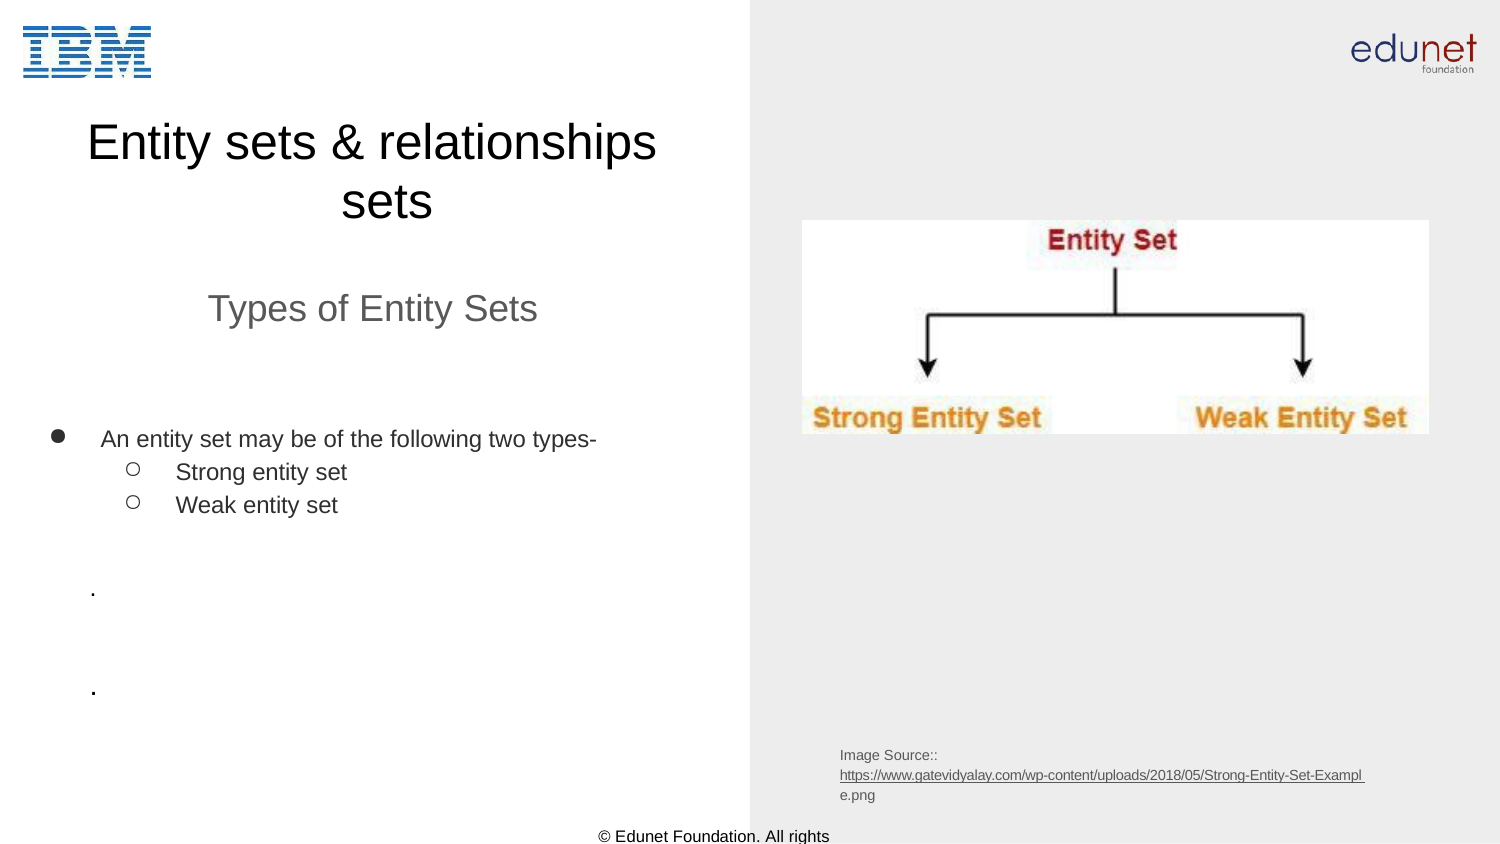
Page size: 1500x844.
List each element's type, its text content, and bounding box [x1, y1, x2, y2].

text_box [749, 0, 1500, 844]
title Entity sets & relationships sets [84, 105, 659, 252]
picture [23, 26, 151, 78]
text_box Types of Entity Sets [205, 282, 541, 330]
text_box An entity set may be of the following two types- Strong entity set Weak entity set . . [46, 417, 599, 702]
footer © Edunet Foundation. All rights reserved. [596, 825, 744, 844]
